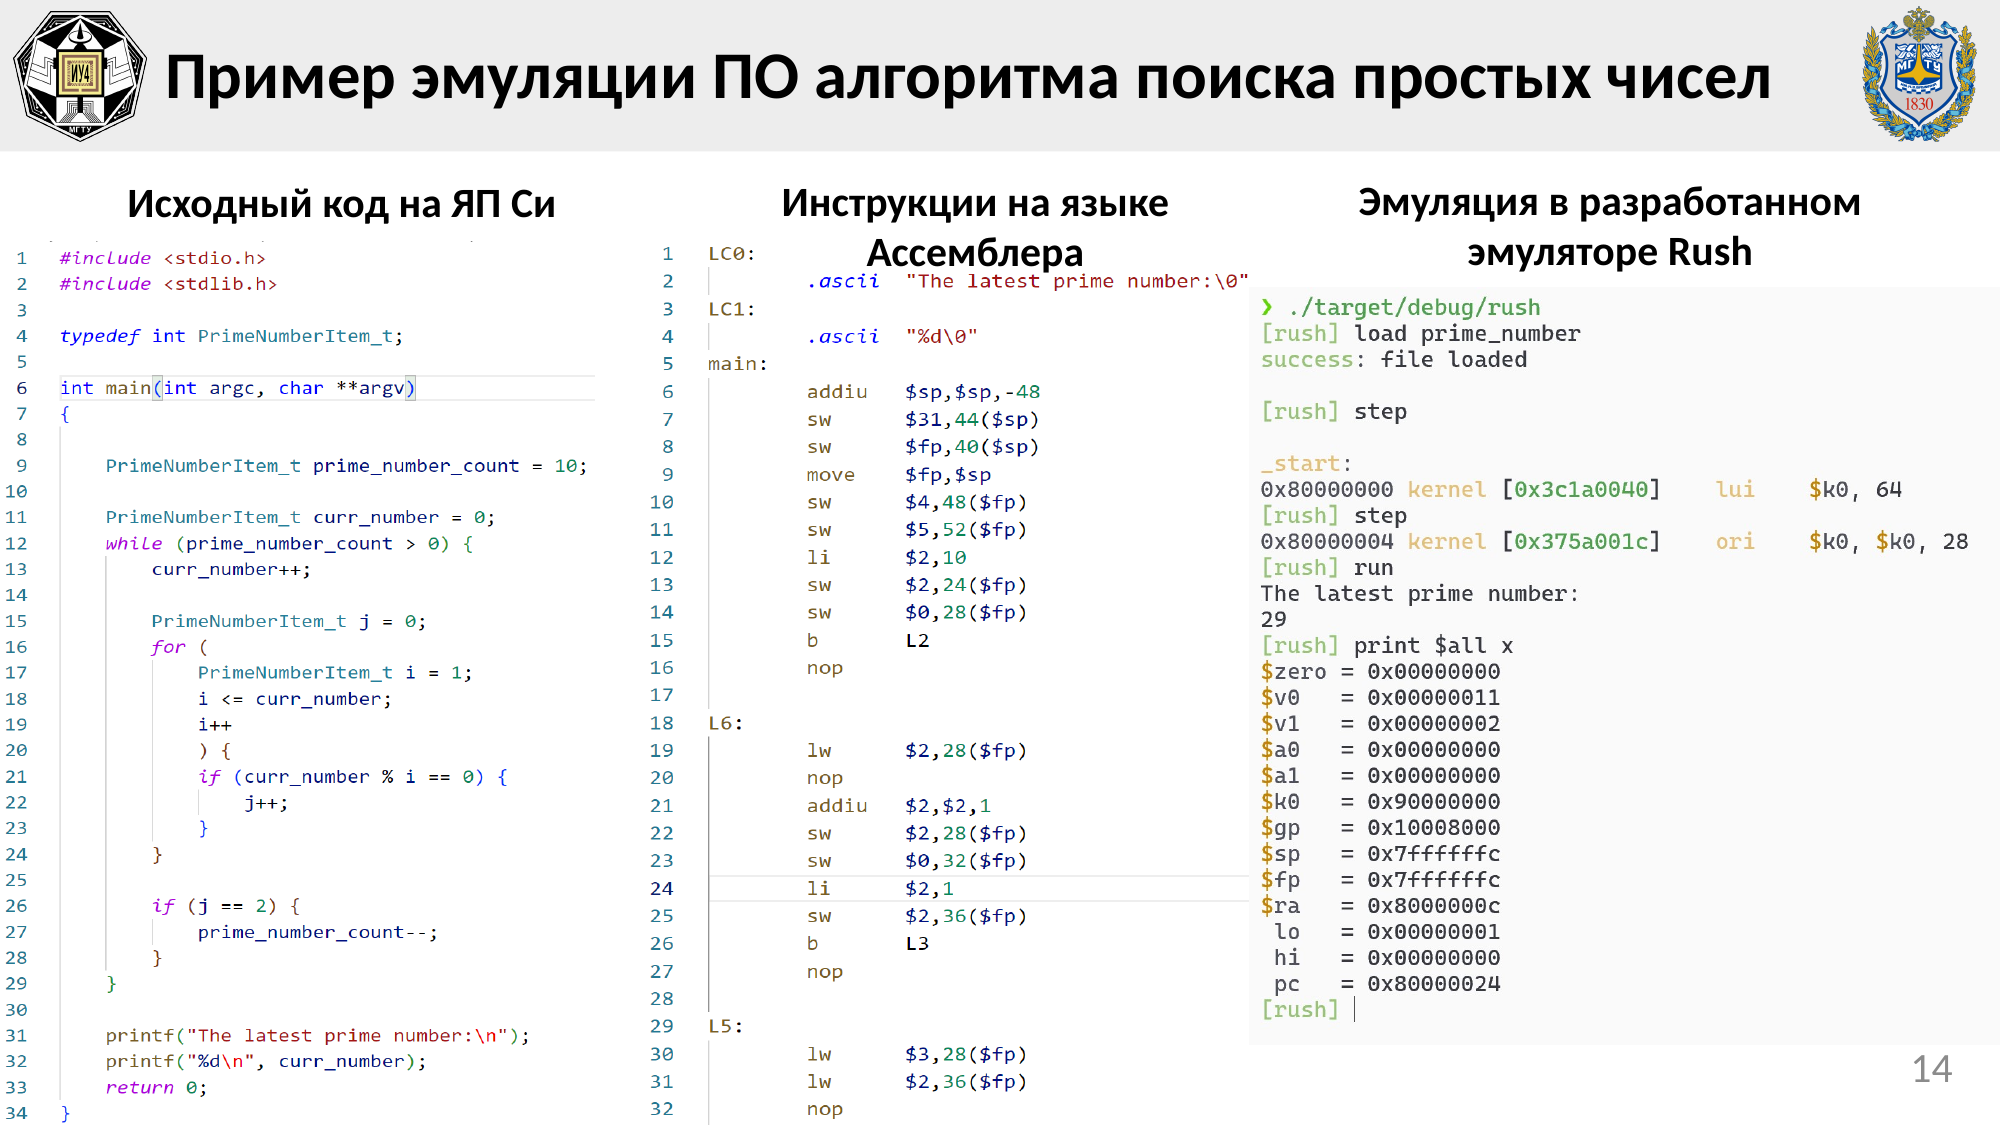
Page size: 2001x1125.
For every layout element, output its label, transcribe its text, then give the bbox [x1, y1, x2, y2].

text_box Инструкции на языке Ассемблера [653, 167, 1298, 283]
picture [13, 11, 147, 142]
picture [1862, 5, 1977, 142]
text_box Исходный код на ЯП Си [80, 168, 603, 234]
text_box Пример эмуляции ПО алгоритма поиска простых чисел [0, 0, 2000, 152]
picture [638, 240, 2000, 1125]
text_box Эмуляция в разработанном эмуляторе Rush [1312, 166, 1908, 282]
slide_number 14 [1517, 1045, 1968, 1097]
picture [0, 240, 595, 1125]
